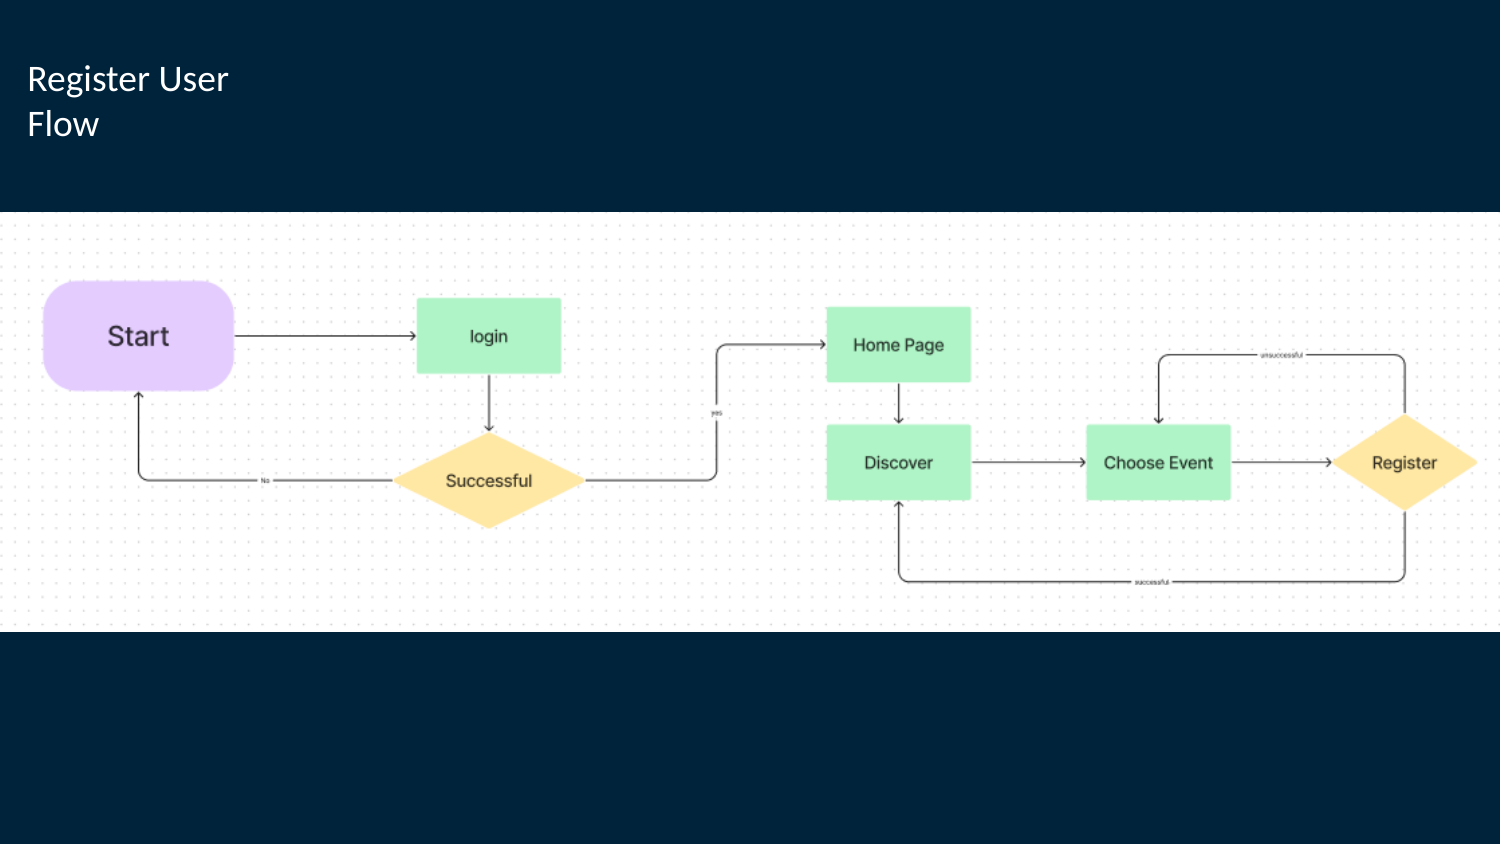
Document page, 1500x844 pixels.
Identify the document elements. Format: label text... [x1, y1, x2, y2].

picture [0, 211, 1500, 632]
text_box Register User Flow [12, 46, 300, 152]
